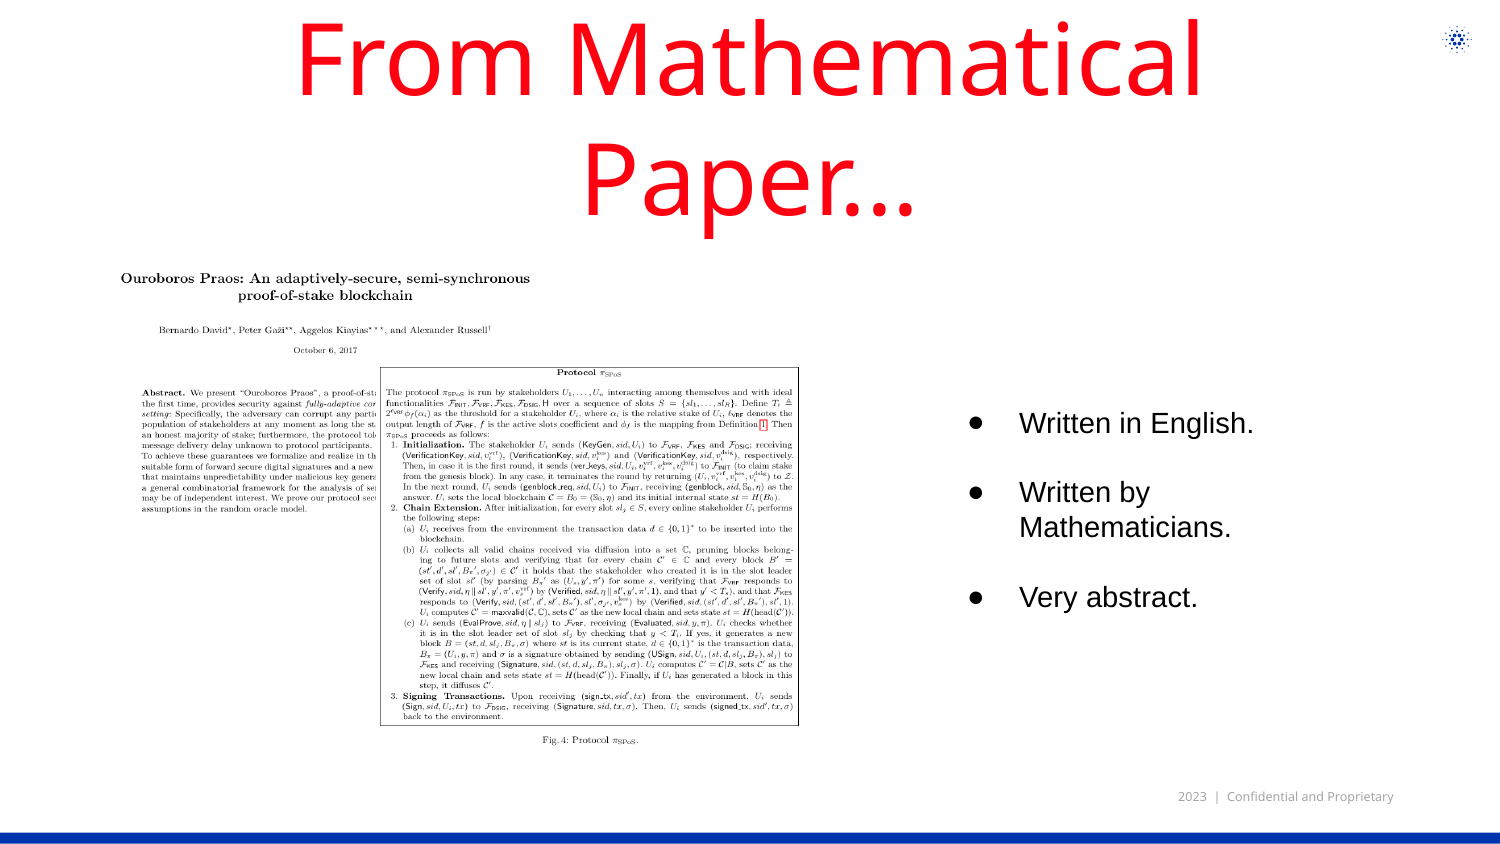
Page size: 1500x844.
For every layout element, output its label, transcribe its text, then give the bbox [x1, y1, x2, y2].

picture [1442, 24, 1473, 54]
title From Mathematical Paper... [109, 21, 1391, 209]
picture [109, 262, 811, 753]
text_box Written in English. Written by Mathematicians. Very abstract. [929, 388, 1385, 627]
